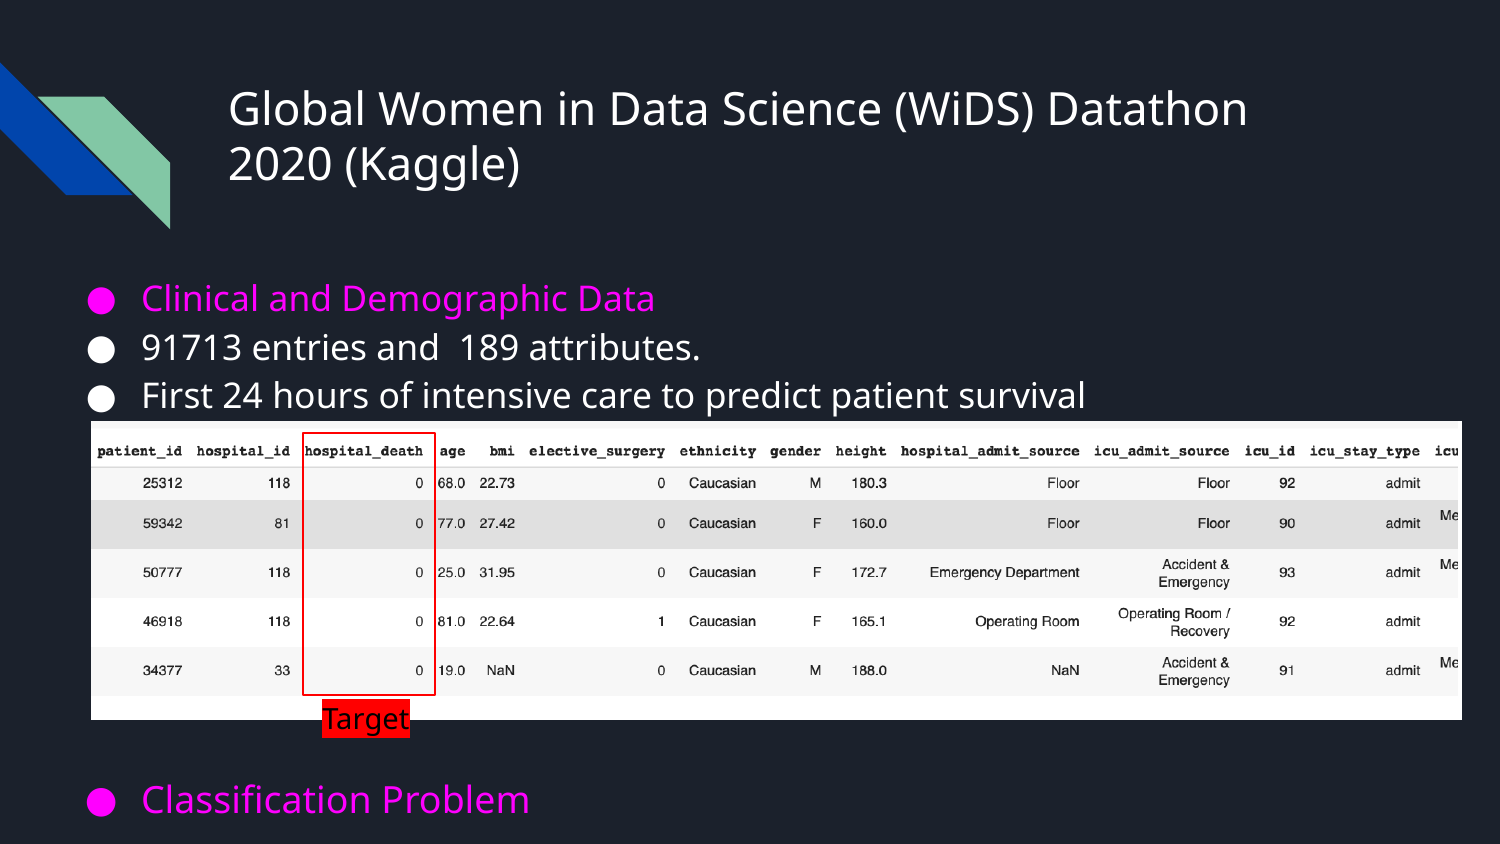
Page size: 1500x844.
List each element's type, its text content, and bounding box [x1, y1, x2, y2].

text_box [91, 421, 1462, 720]
text_box Target [307, 729, 442, 737]
list Clinical and Demographic Data 91713 entries and 189 attributes. First 24 hours of intensive care to predict patient survival Classification Problem [51, 254, 1449, 826]
title Global Women in Data Science (WiDS) Datathon 2020 (Kaggle) [212, 64, 1368, 215]
